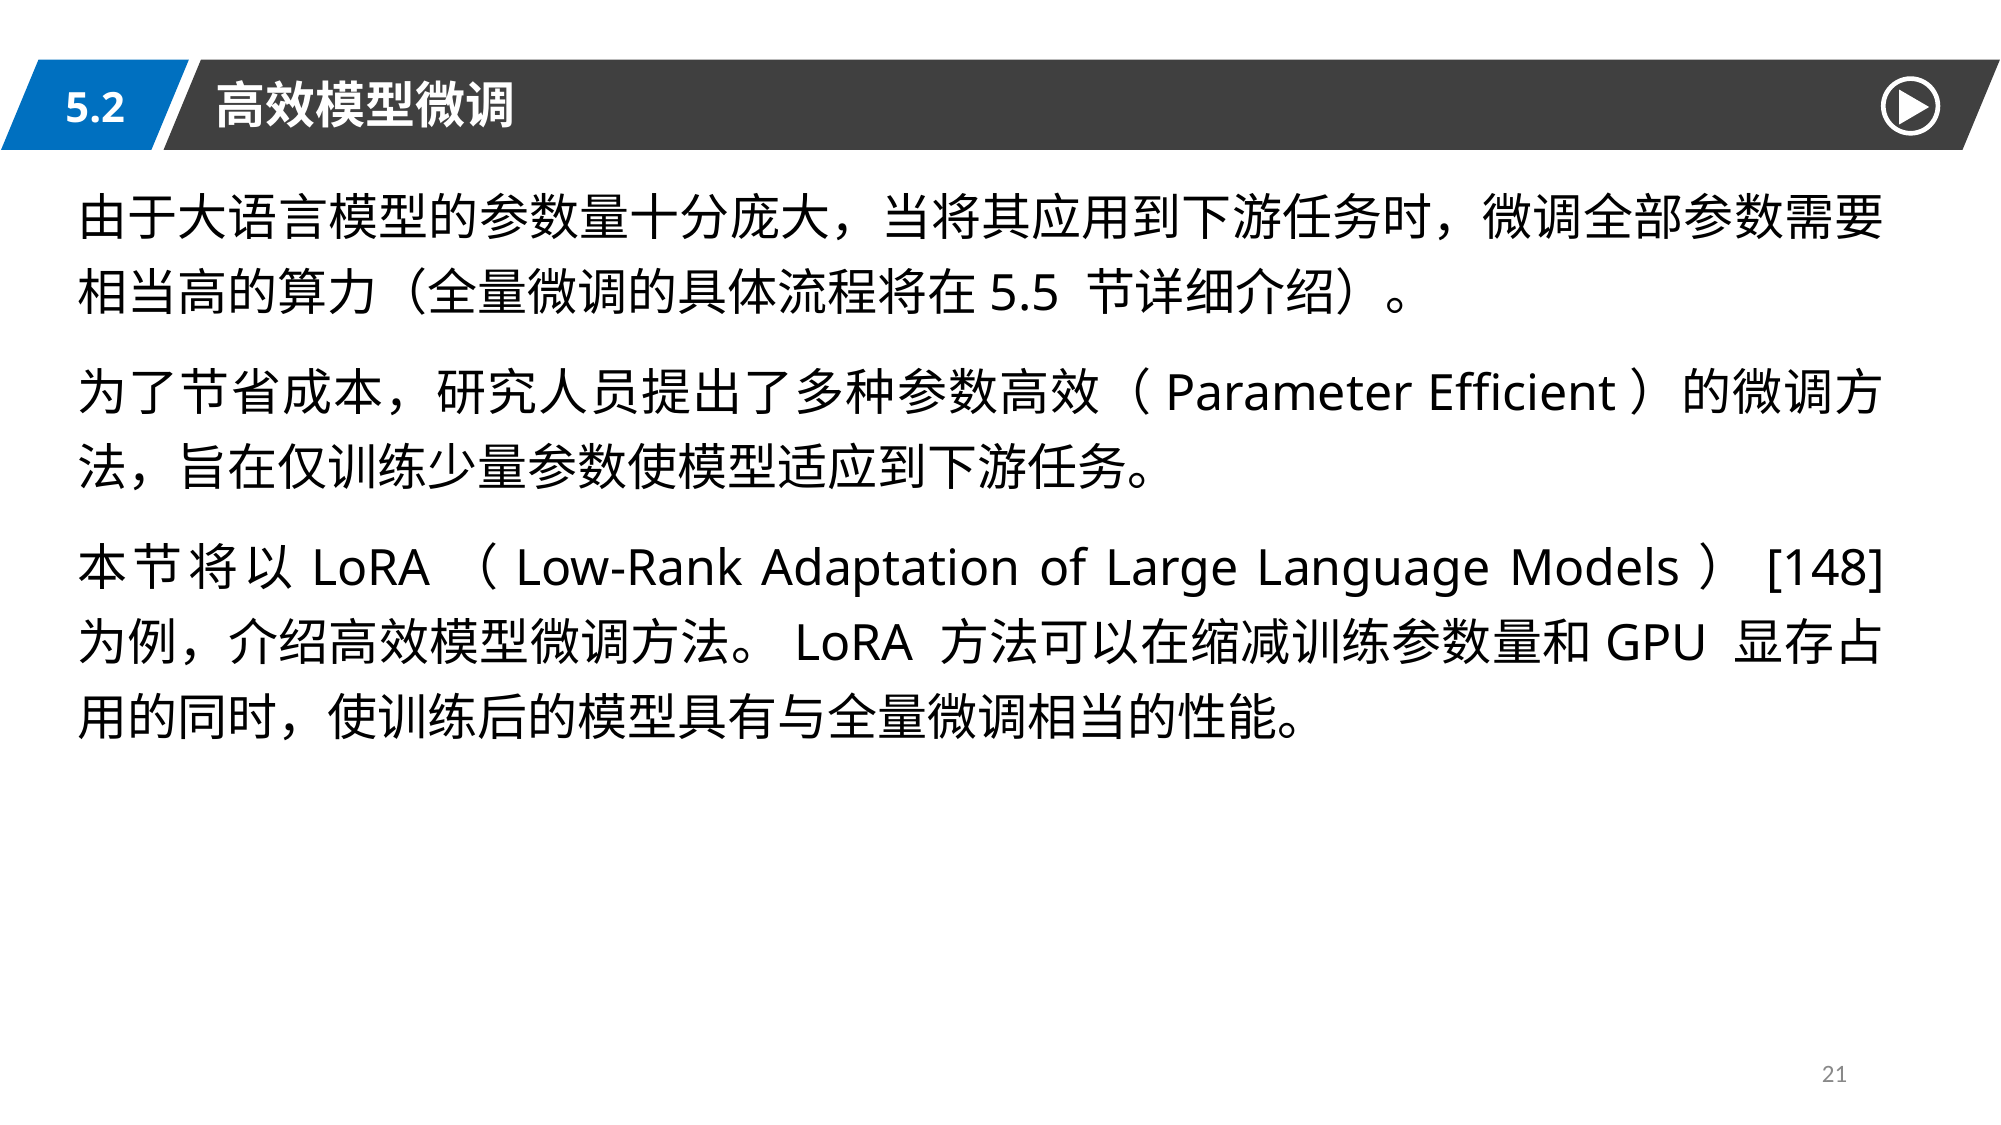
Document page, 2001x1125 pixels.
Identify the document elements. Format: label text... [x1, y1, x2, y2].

slide_number 21 [1412, 1042, 1863, 1103]
text_box 高效模型微调 [200, 66, 531, 142]
text_box [1, 89, 157, 150]
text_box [1883, 78, 1939, 134]
text_box [32, 59, 189, 120]
text_box 由于大语言模型的参数量十分庞大，当将其应用到下游任务时，微调全部参数需要相当高的算力（全量微调的具体流程将在5.5 节详细介绍）。 为了节省成本，研究人员提出了多种参数高效（Parameter Efficient）的微调方法，旨在仅训练少量参数使模型适应到下游任务。 本节将以LoRA（Low-Rank Adaptation of Large Language Models）[148] 为例，介绍高效模型微调方法。LoRA 方法可以在缩减训练参数量和GPU 显存占用的同时，使训练后的模型具有与全量微调相当的性能。 [62, 163, 1900, 754]
text_box [163, 59, 2000, 150]
text_box 5.2 [26, 73, 164, 138]
